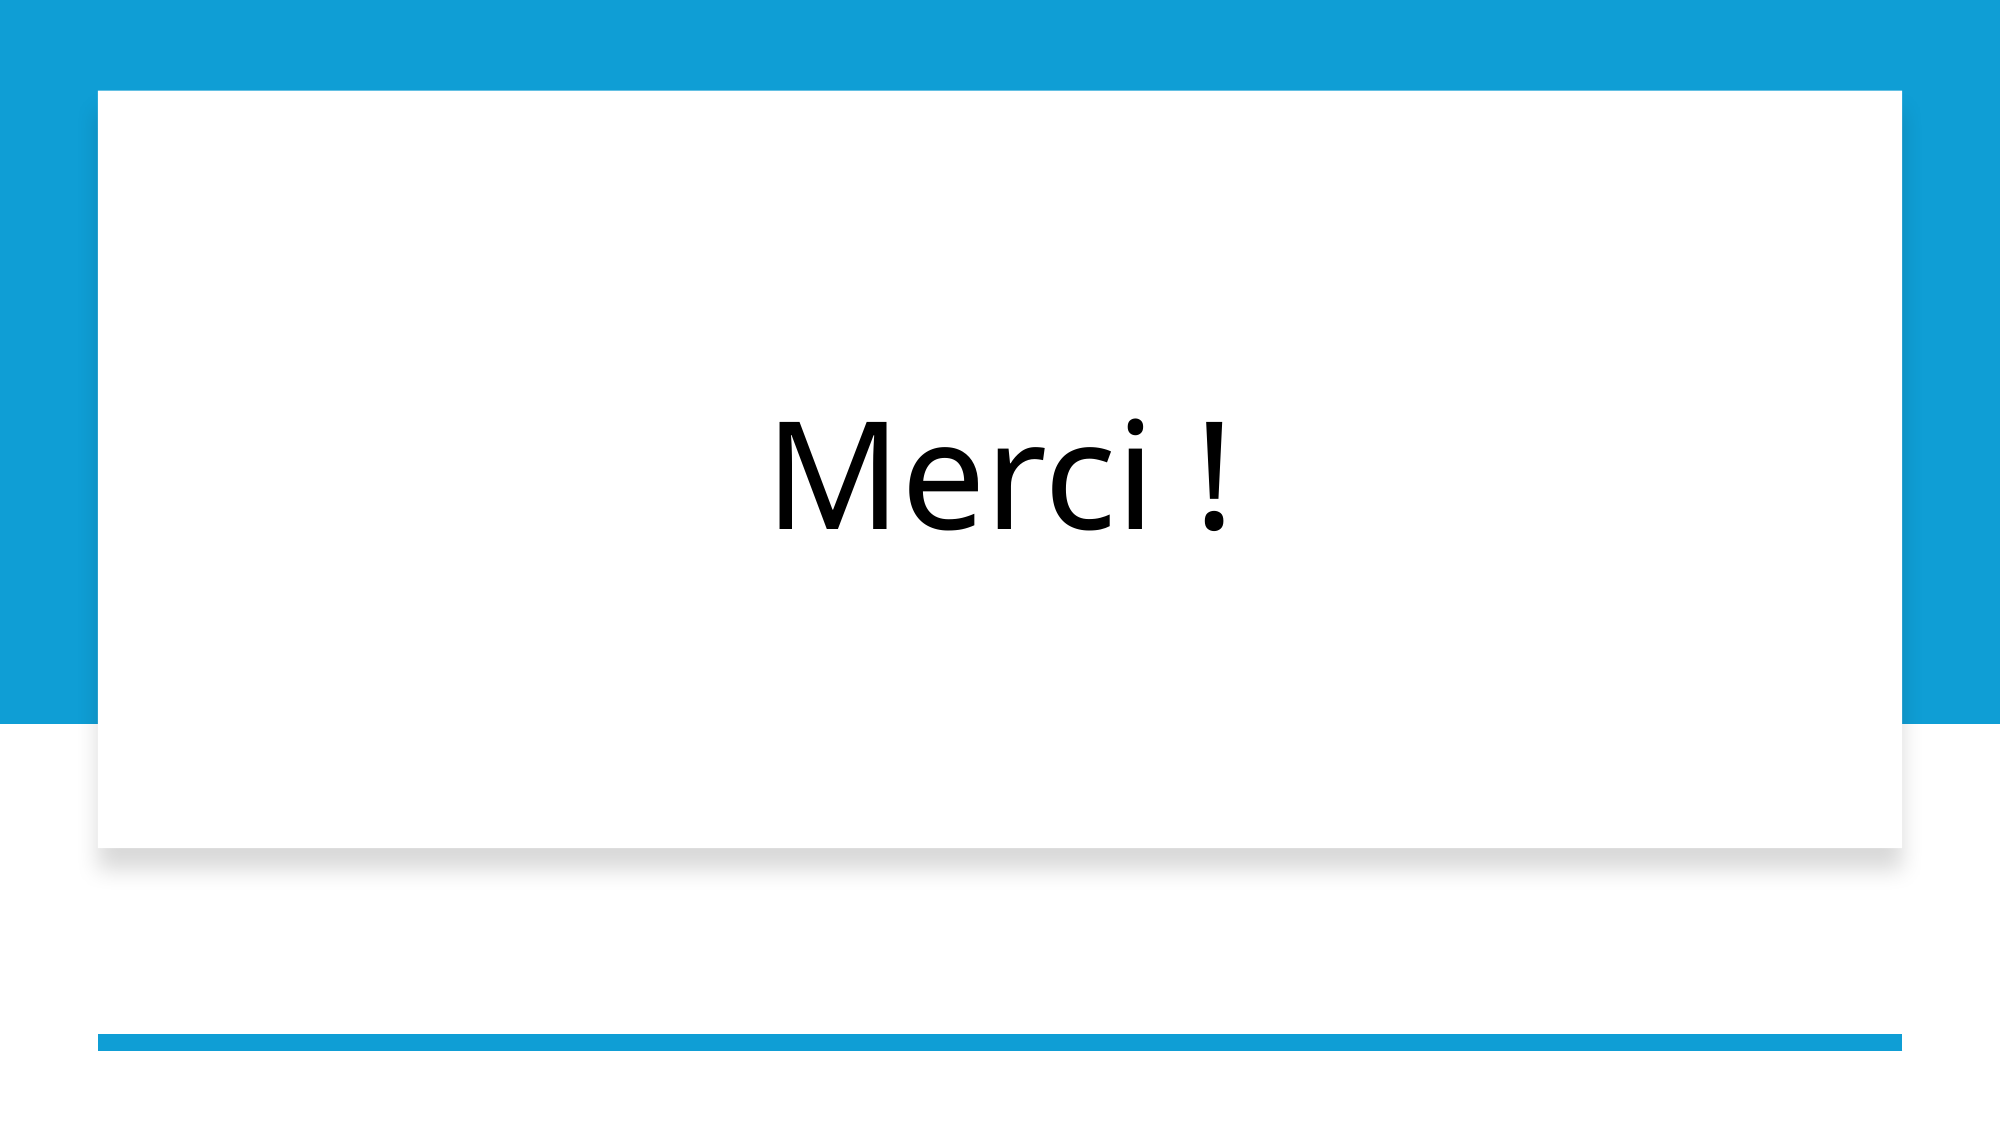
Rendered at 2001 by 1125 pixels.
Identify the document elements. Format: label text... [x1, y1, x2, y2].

text_box [0, 725, 2000, 1125]
title Merci ! [249, 212, 1750, 750]
text_box [0, 0, 2000, 725]
text_box [96, 89, 1904, 850]
